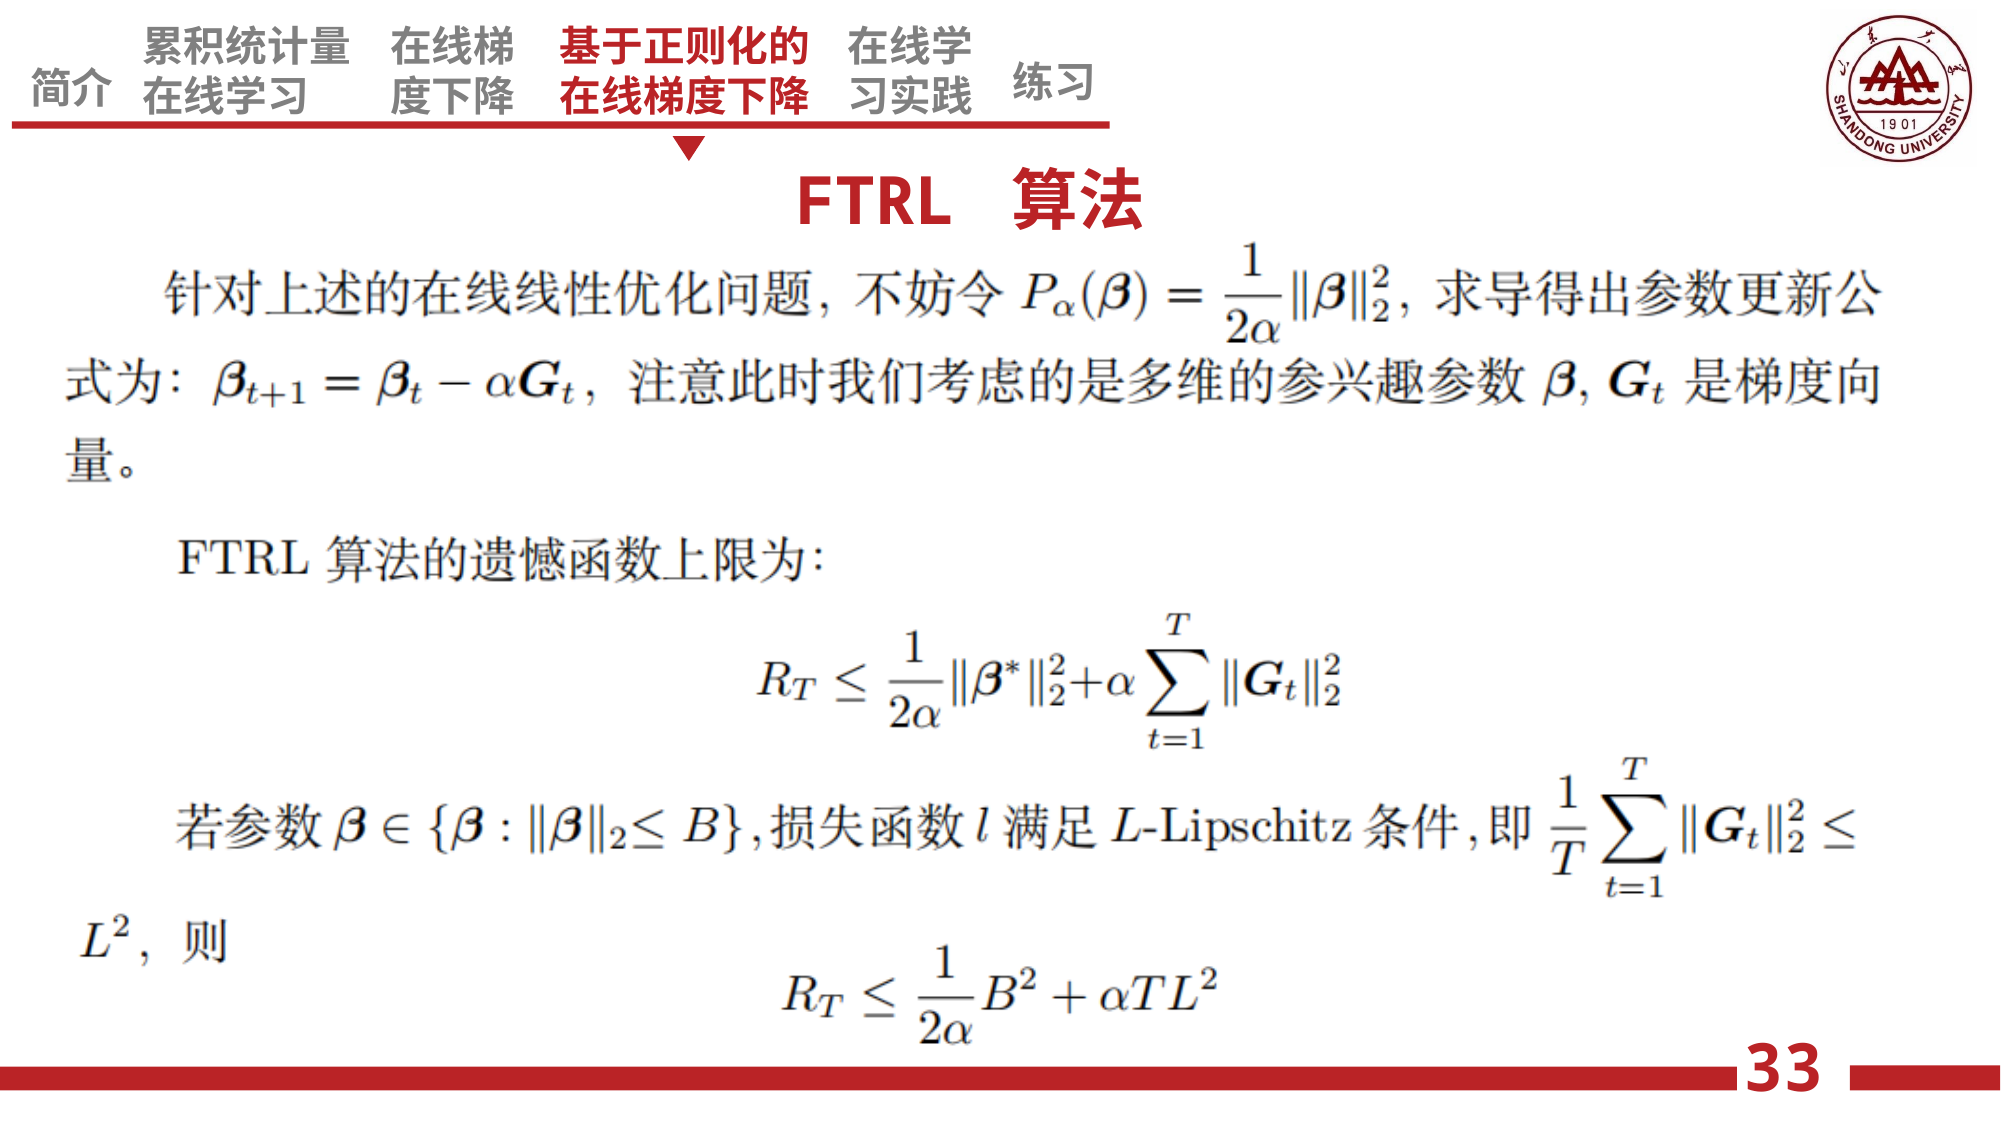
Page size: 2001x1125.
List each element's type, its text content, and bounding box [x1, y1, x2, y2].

picture [56, 237, 1891, 488]
picture [1820, 9, 1977, 167]
text_box FTRL 算法 [700, 150, 1160, 235]
picture [75, 522, 1869, 1057]
